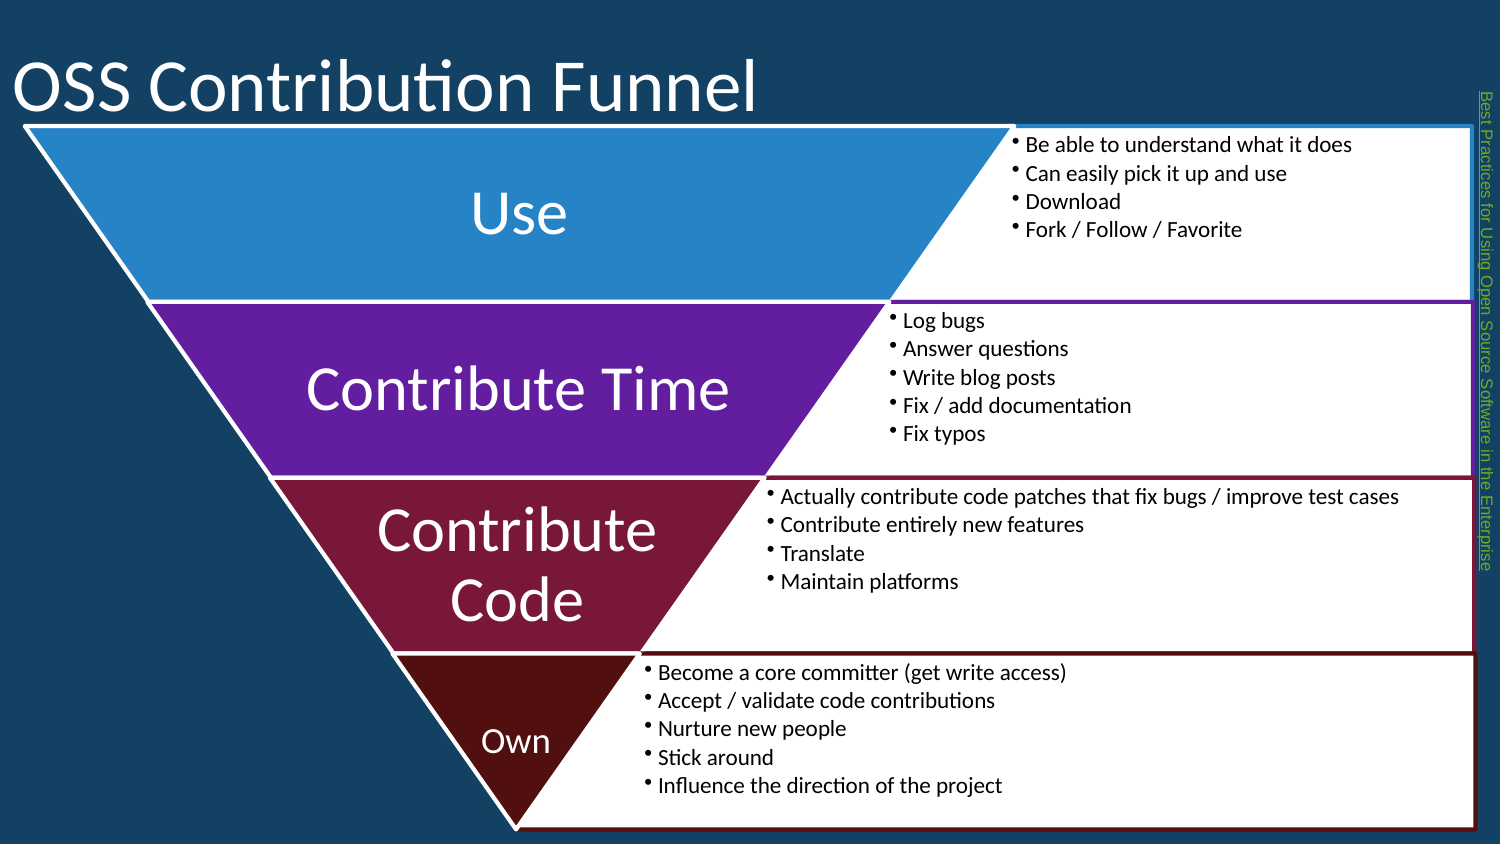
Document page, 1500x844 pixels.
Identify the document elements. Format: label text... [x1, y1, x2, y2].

text_box Best Practices for Using Open Source Software in the Enterprise [1470, 76, 1500, 833]
text_box Use [22, 123, 1017, 301]
text_box Actually contribute code patches that fix bugs / improve test cases Contribute entirely new features Translate Maintain platforms [647, 475, 1470, 651]
title OSS Contribution Funnel [12, 0, 1307, 163]
text_box Become a core committer (get write access) Accept / validate code contributions Nurture new people Stick around Influence the direction of the project [518, 651, 1470, 832]
text_box Log bugs Answer questions Write blog posts Fix / add documentation Fix typos [771, 299, 1470, 475]
text_box Contribute Code [268, 475, 767, 653]
text_box Own [390, 651, 642, 832]
text_box Contribute Time [145, 299, 892, 478]
text_box Be able to understand what it does Can easily pick it up and use Download Fork / Follow / Favorite [896, 123, 1470, 299]
